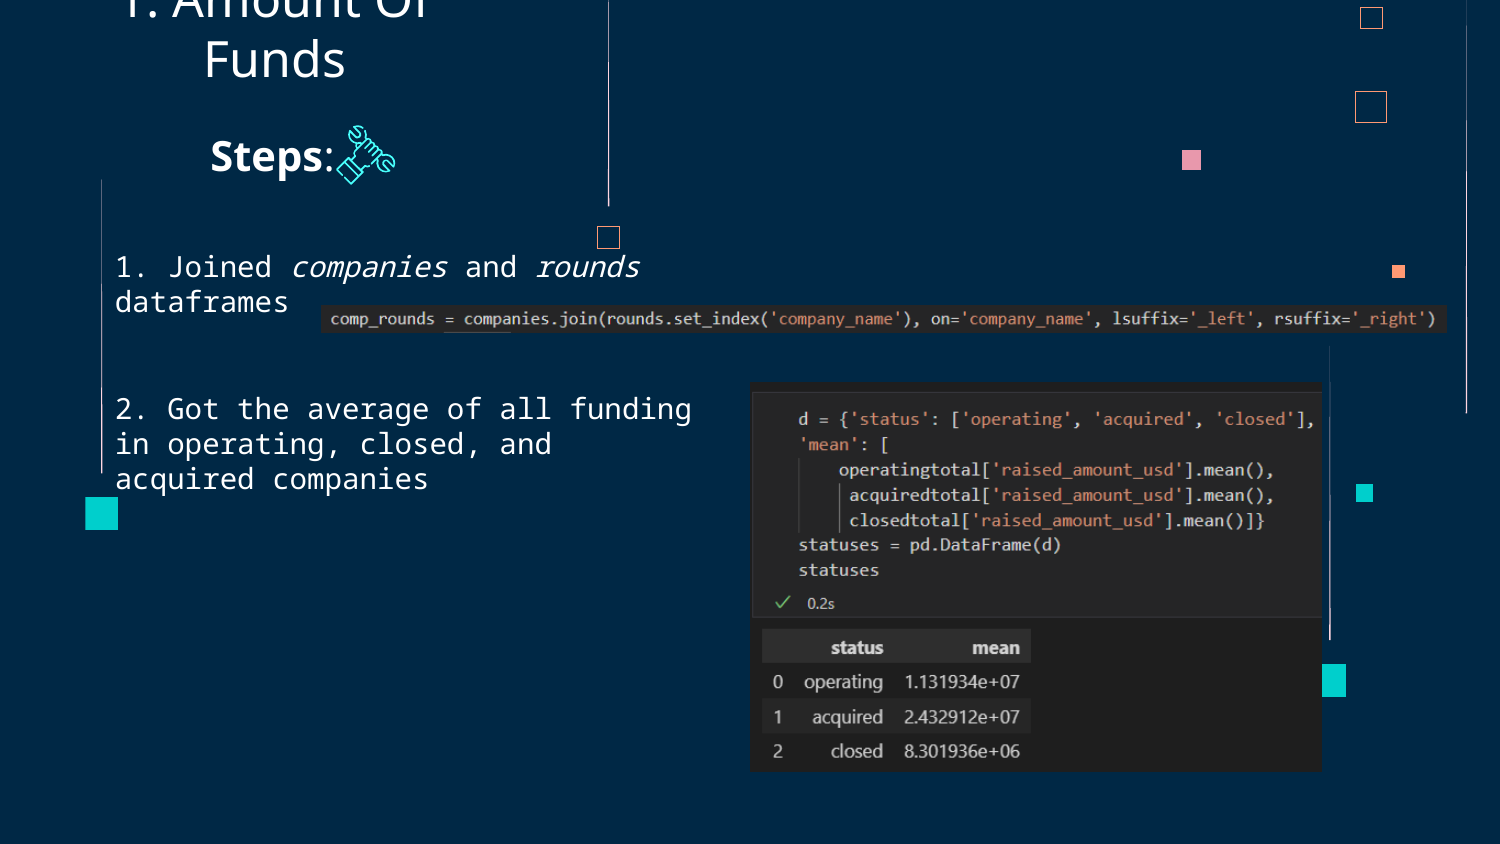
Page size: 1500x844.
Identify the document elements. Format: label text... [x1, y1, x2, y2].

picture [749, 382, 1322, 772]
text_box 1. Joined companies and rounds dataframes [80, 233, 806, 305]
text_box 2. Got the average of all funding in operating, closed, and acquired companies [80, 375, 714, 447]
text_box Steps: [195, 122, 432, 187]
text_box [336, 125, 396, 185]
picture [321, 304, 1447, 333]
title 1. Amount Of Funds [59, 26, 490, 103]
